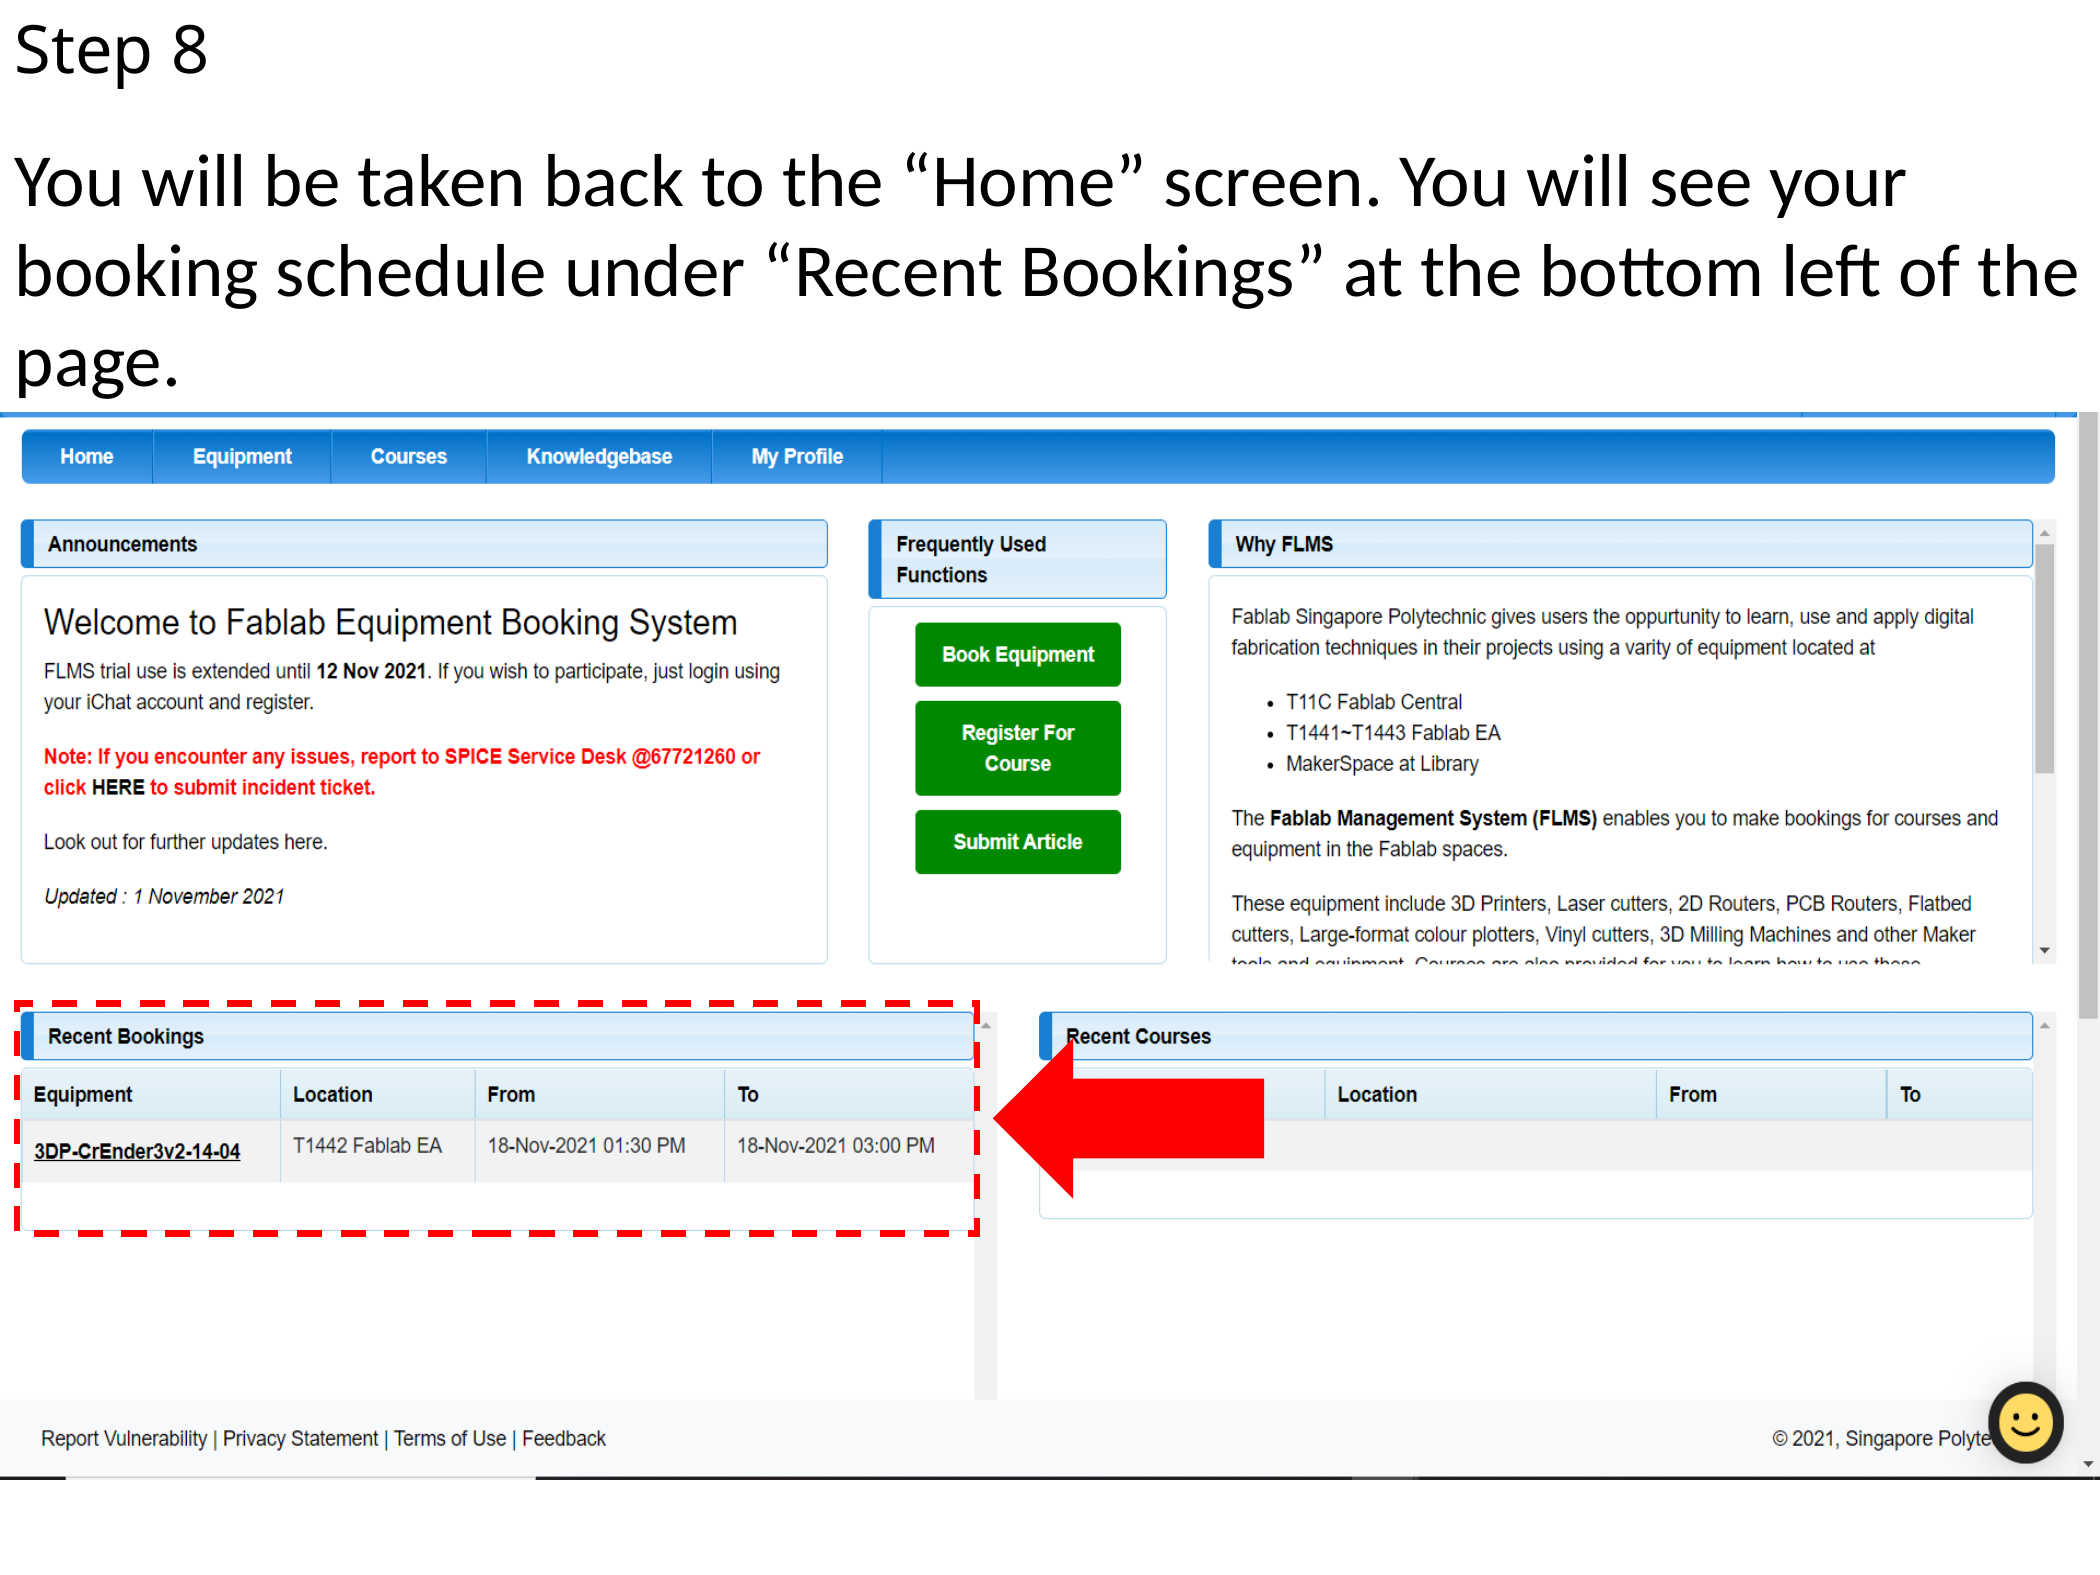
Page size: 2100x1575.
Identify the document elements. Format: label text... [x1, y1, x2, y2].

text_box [0, 412, 2100, 1480]
text_box You will be taken back to the “Home” screen. You will see your booking schedule under “Recent Bookings” at the bottom left of the page. [0, 124, 2100, 409]
text_box Step 8 [0, 0, 1087, 95]
